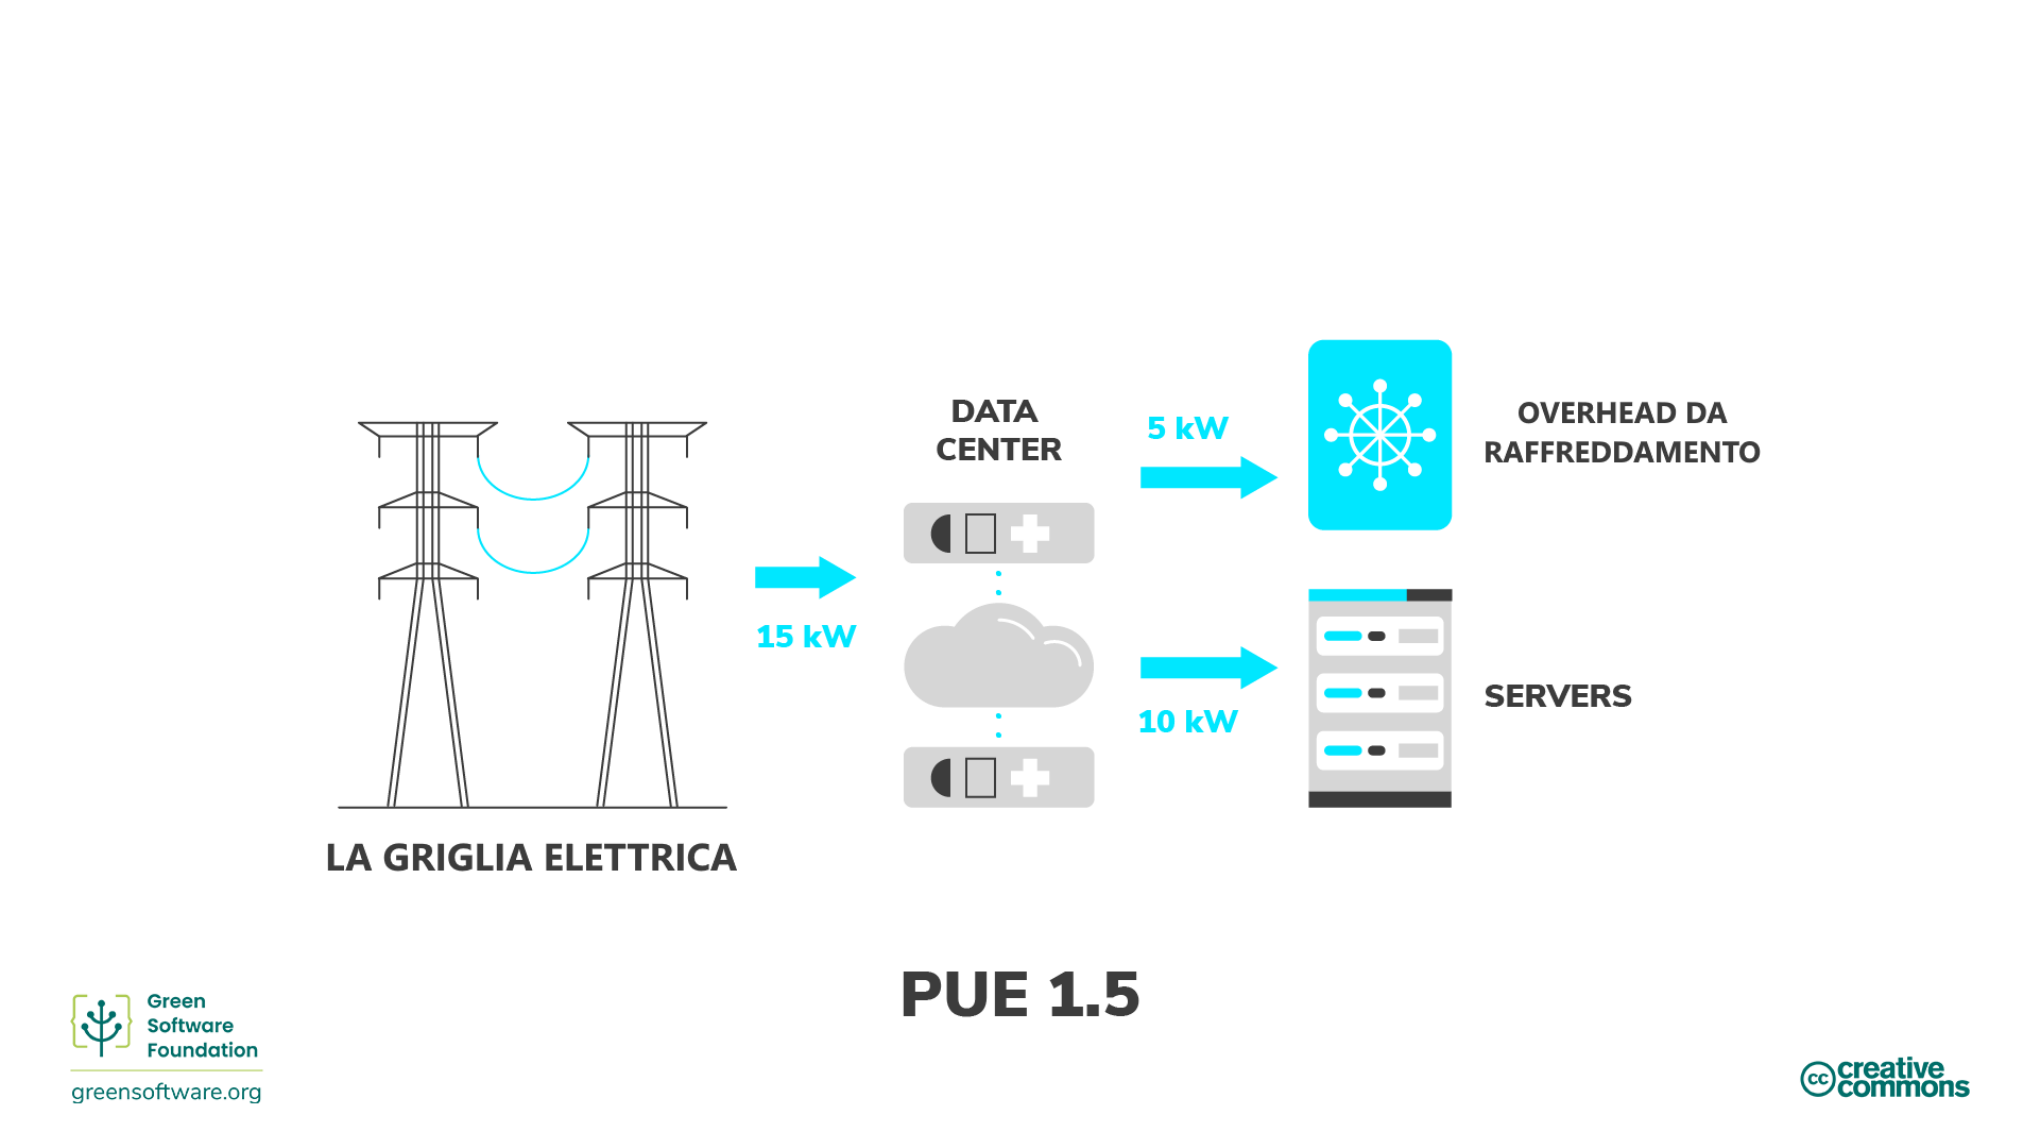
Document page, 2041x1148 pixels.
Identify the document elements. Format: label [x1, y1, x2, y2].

list [0, 0, 2040, 1148]
